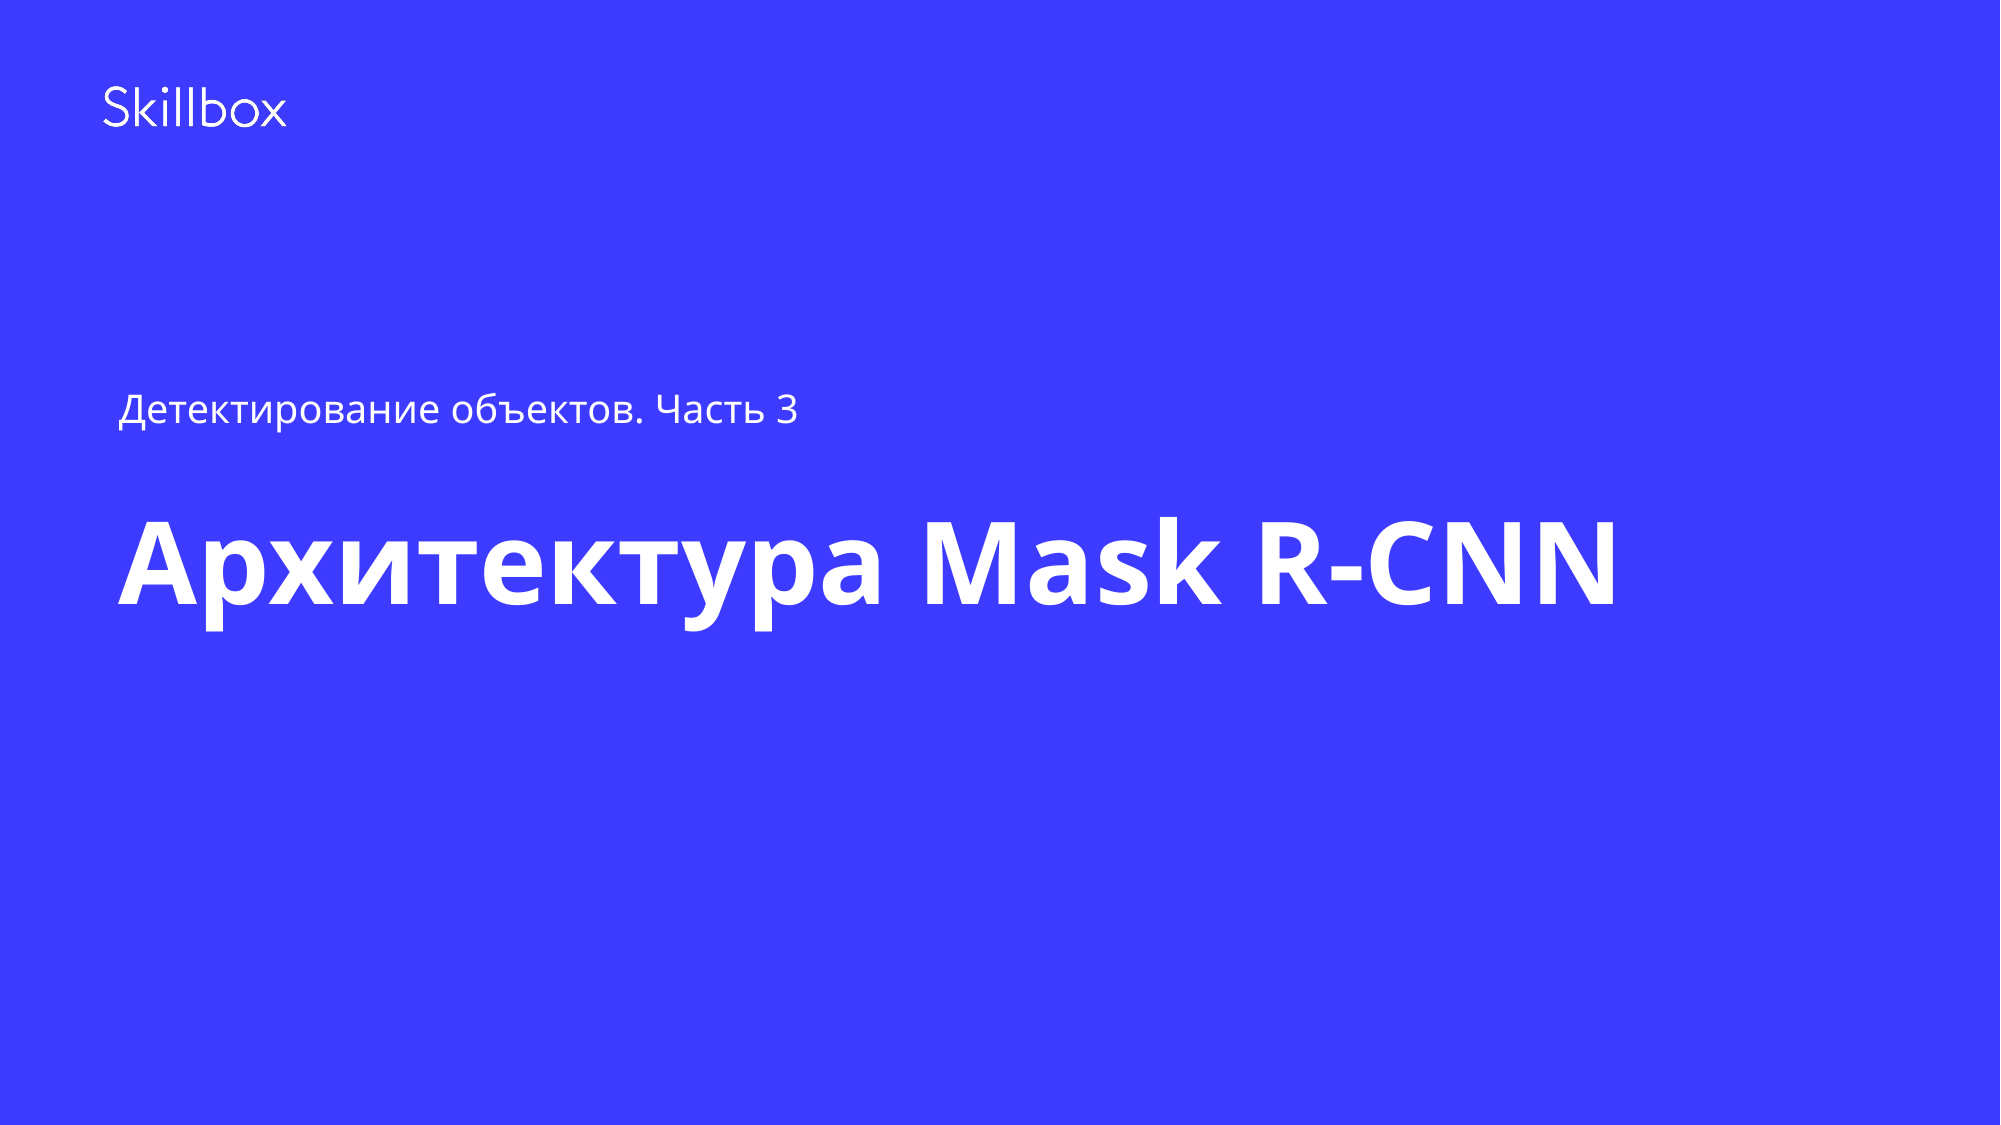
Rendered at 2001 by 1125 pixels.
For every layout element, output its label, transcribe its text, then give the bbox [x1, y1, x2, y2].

list Детектирование объектов. Часть 3 [103, 381, 1829, 449]
picture [103, 85, 287, 129]
title Архитектура Mask R-CNN [103, 458, 1853, 677]
